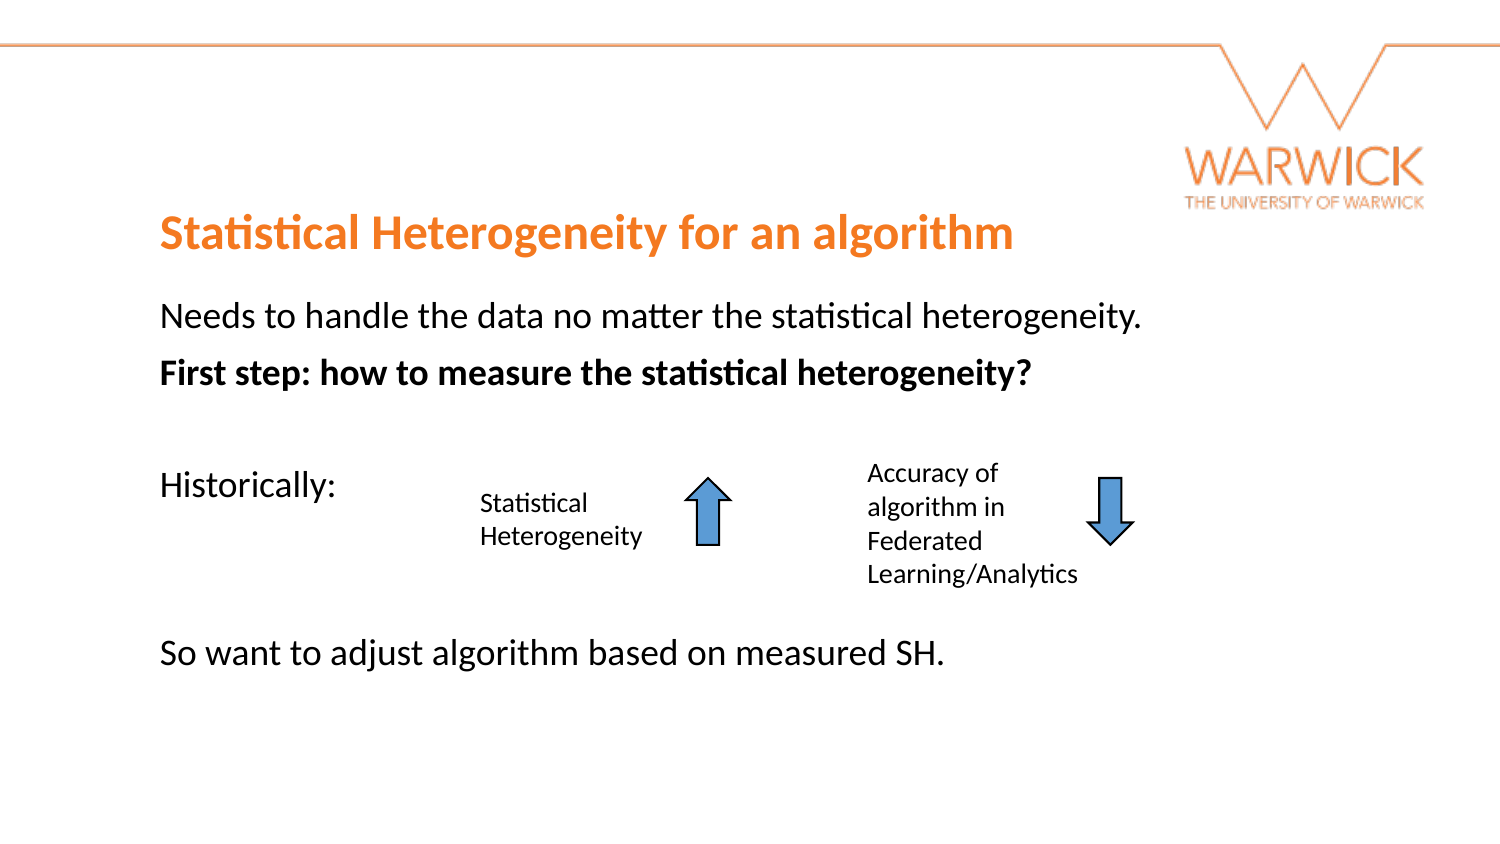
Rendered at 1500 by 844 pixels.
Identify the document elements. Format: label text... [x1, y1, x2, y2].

text_box [683, 476, 733, 546]
text_box Accuracy of algorithm in Federated Learning/Analytics [852, 447, 1111, 597]
list Statistical Heterogeneity for an algorithm [145, 199, 1239, 262]
text_box Statistical Heterogeneity [465, 476, 661, 559]
text_box [1111, 476, 1136, 546]
list Needs to handle the data no matter the statistical heterogeneity. First step: how to measure the statistical heterogeneity? Historically: So want to adjust algorithm based on measured SH. [145, 289, 1269, 741]
